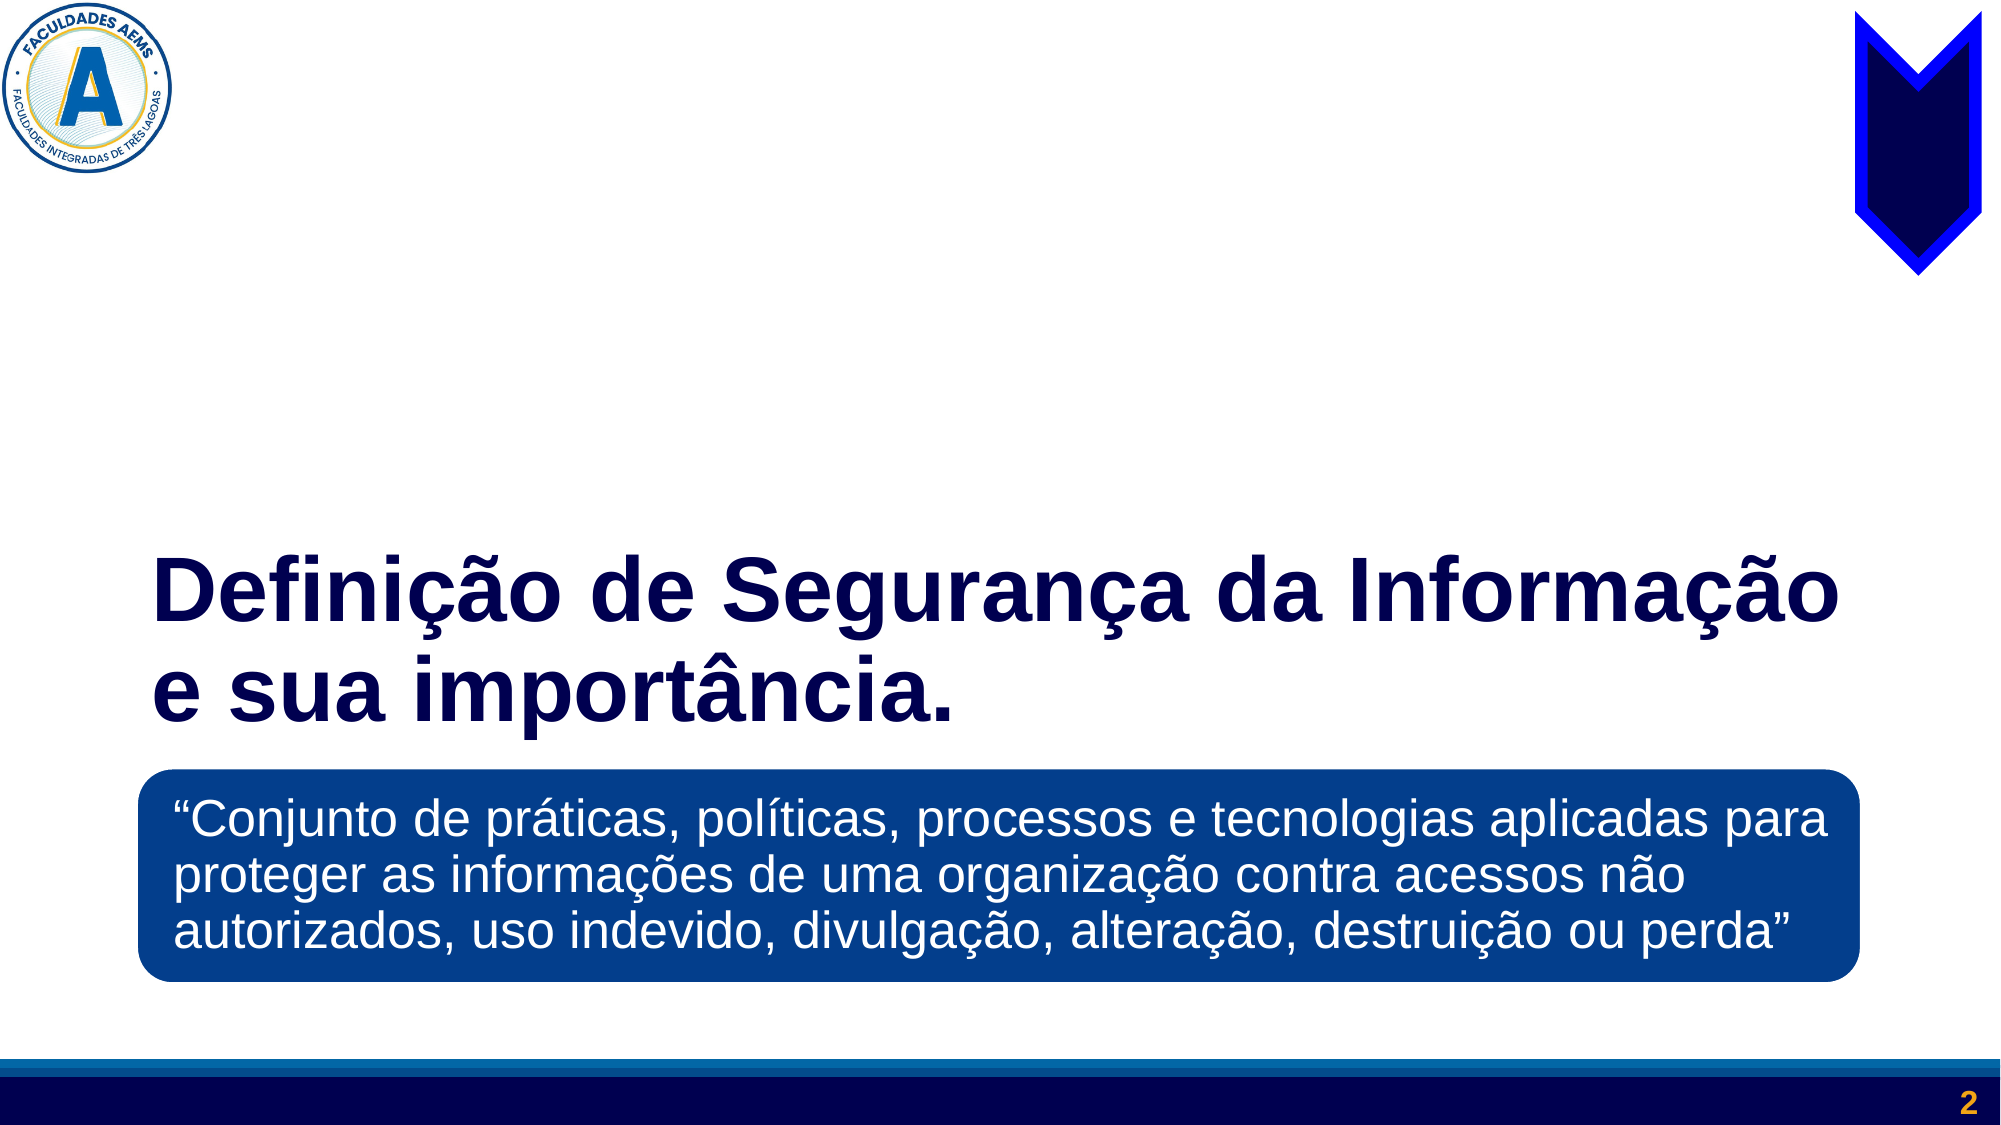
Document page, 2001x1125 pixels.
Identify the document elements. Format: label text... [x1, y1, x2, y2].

title Definição de Segurança da Informação e sua importância. [136, 280, 1863, 749]
text_box [1859, 22, 1978, 270]
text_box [135, 752, 1862, 1000]
picture [0, 1, 173, 175]
